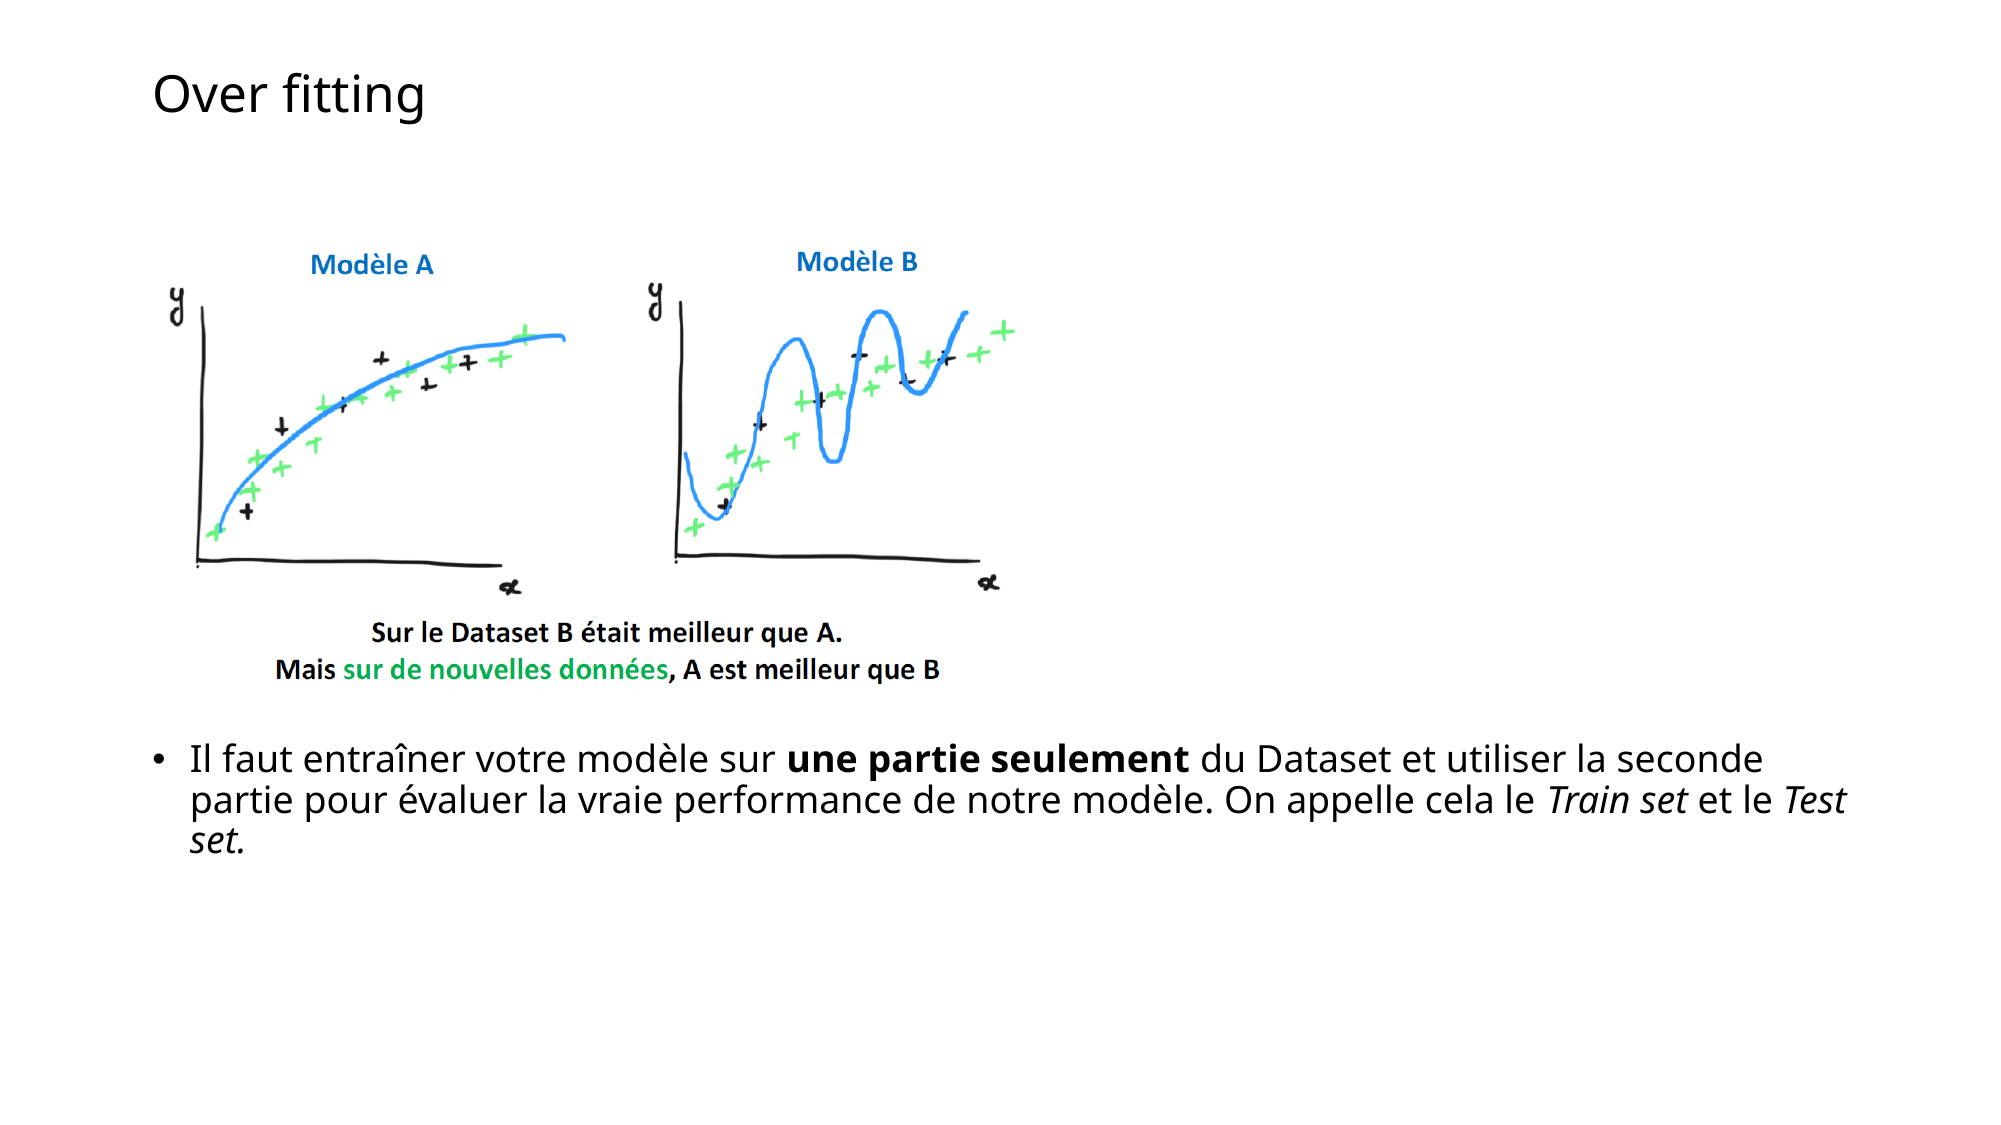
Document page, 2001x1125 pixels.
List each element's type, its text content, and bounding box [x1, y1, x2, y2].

picture [137, 214, 1053, 694]
list Il faut entraîner votre modèle sur une partie seulement du Dataset et utiliser la seconde partie pour évaluer la vraie performance de notre modèle. On appelle cela le Train set et le Test set. [137, 299, 1863, 1014]
title Over fitting [137, 59, 1863, 132]
